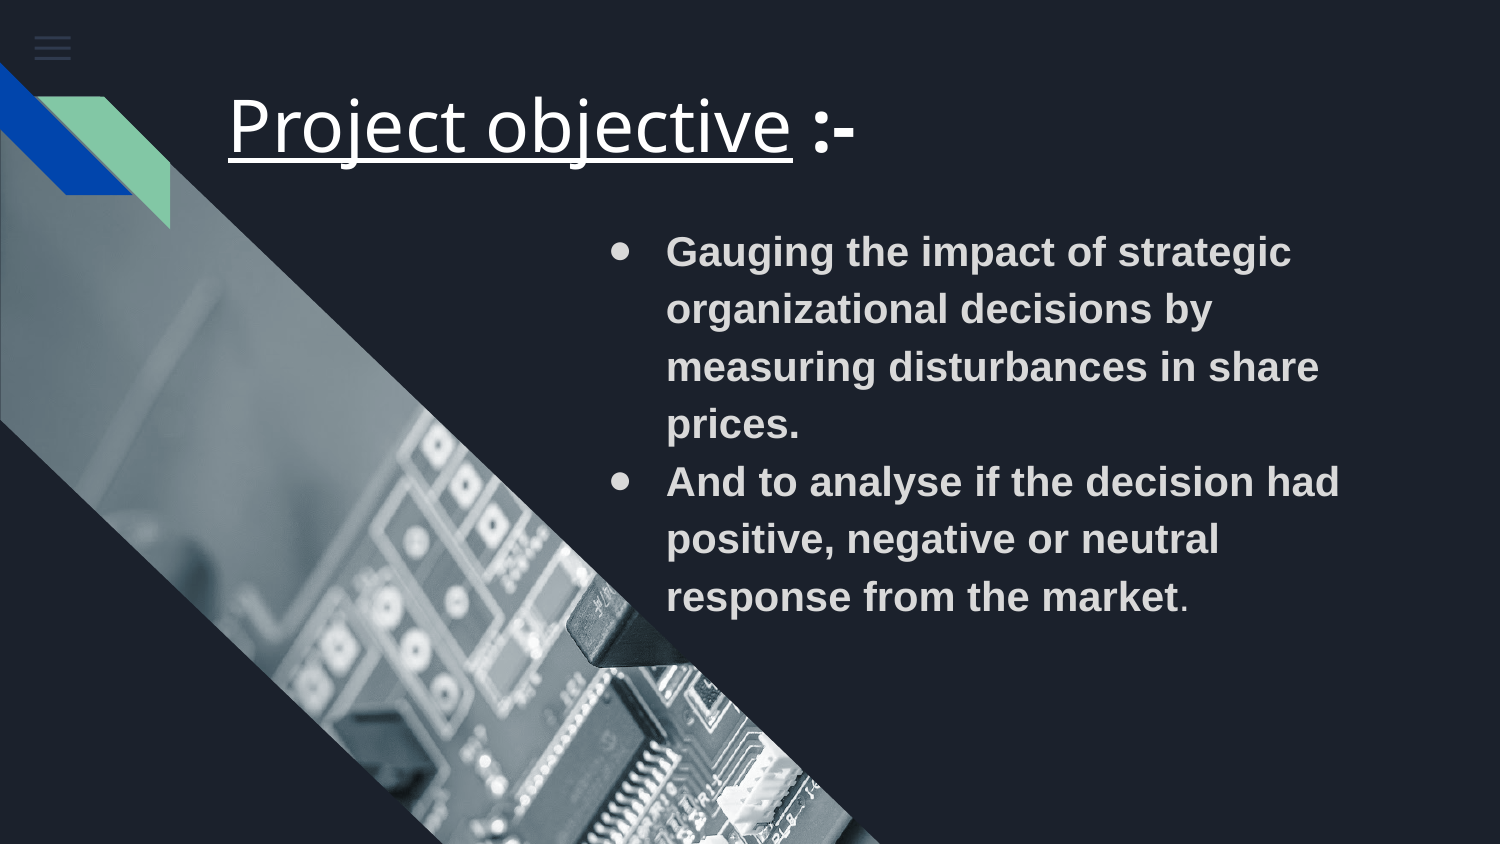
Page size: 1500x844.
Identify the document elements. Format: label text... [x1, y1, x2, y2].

picture [0, 97, 880, 844]
title Project objective :- [212, 64, 1368, 215]
list Gauging the impact of strategic organizational decisions by measuring disturbances in share prices. And to analyse if the decision had positive, negative or neutral response from the market. [575, 202, 1431, 802]
